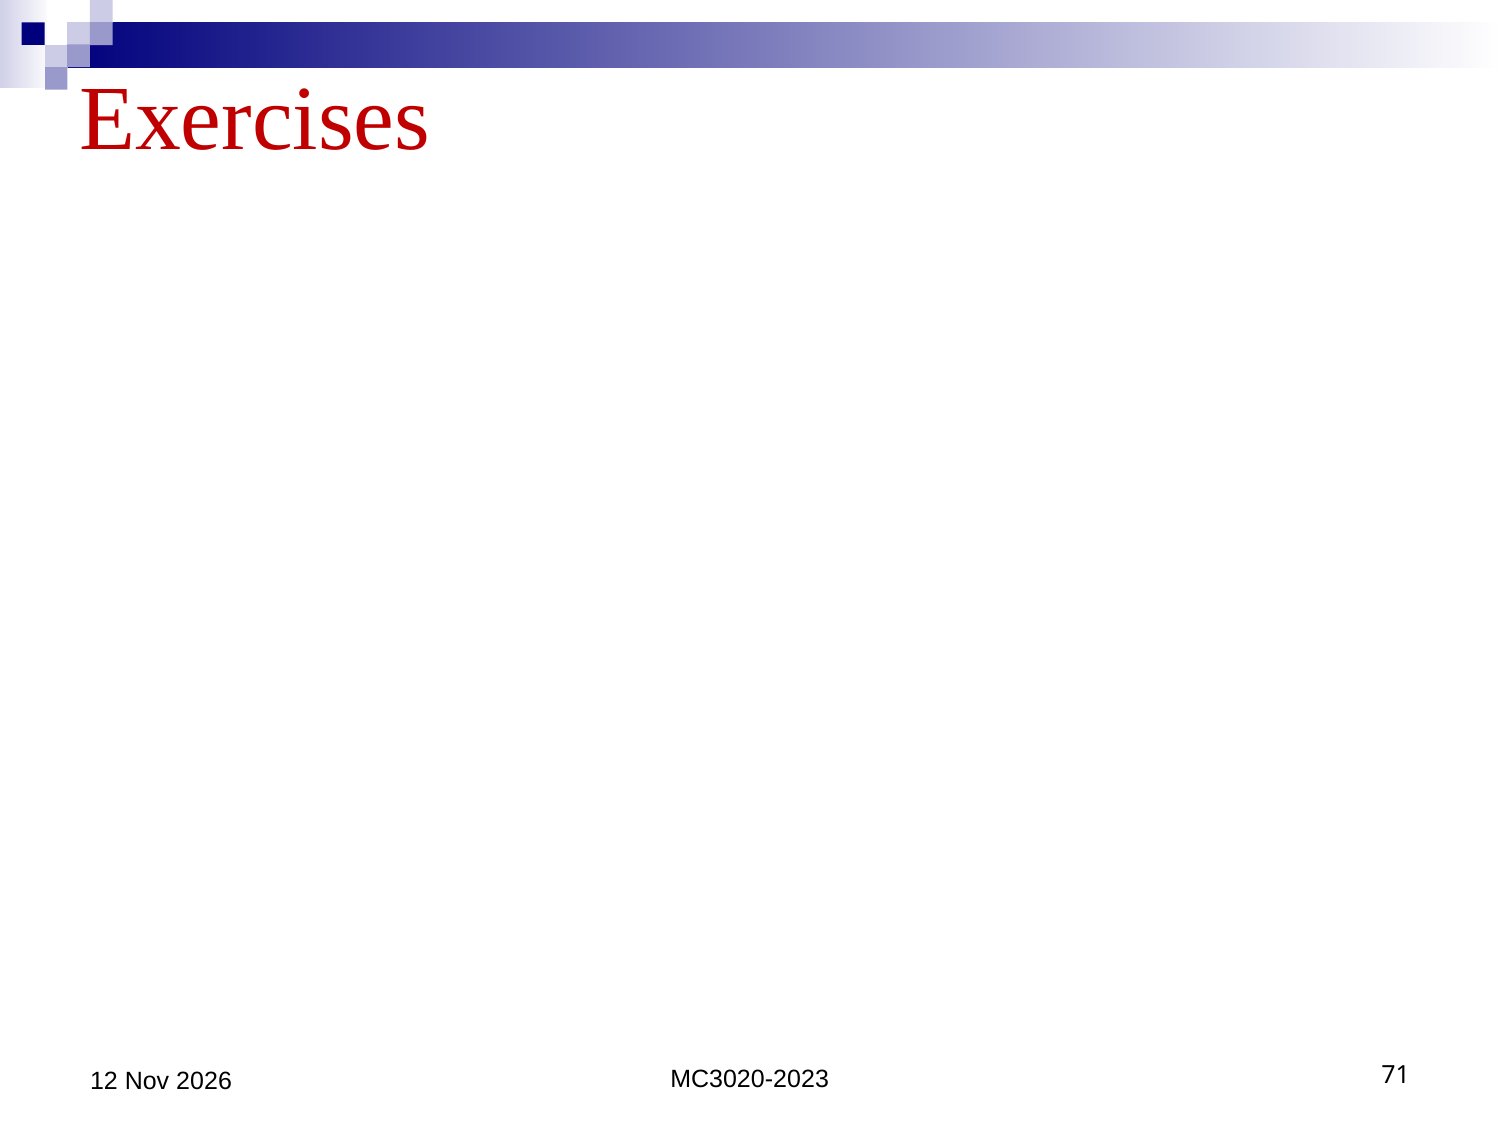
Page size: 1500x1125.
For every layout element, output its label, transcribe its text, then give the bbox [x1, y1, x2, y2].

slide_number 71 [1074, 1025, 1425, 1100]
slide_number 14-Jul-25 [75, 1024, 425, 1103]
footer MC3020-2023 [512, 1025, 988, 1100]
title Exercises [64, 0, 1415, 225]
